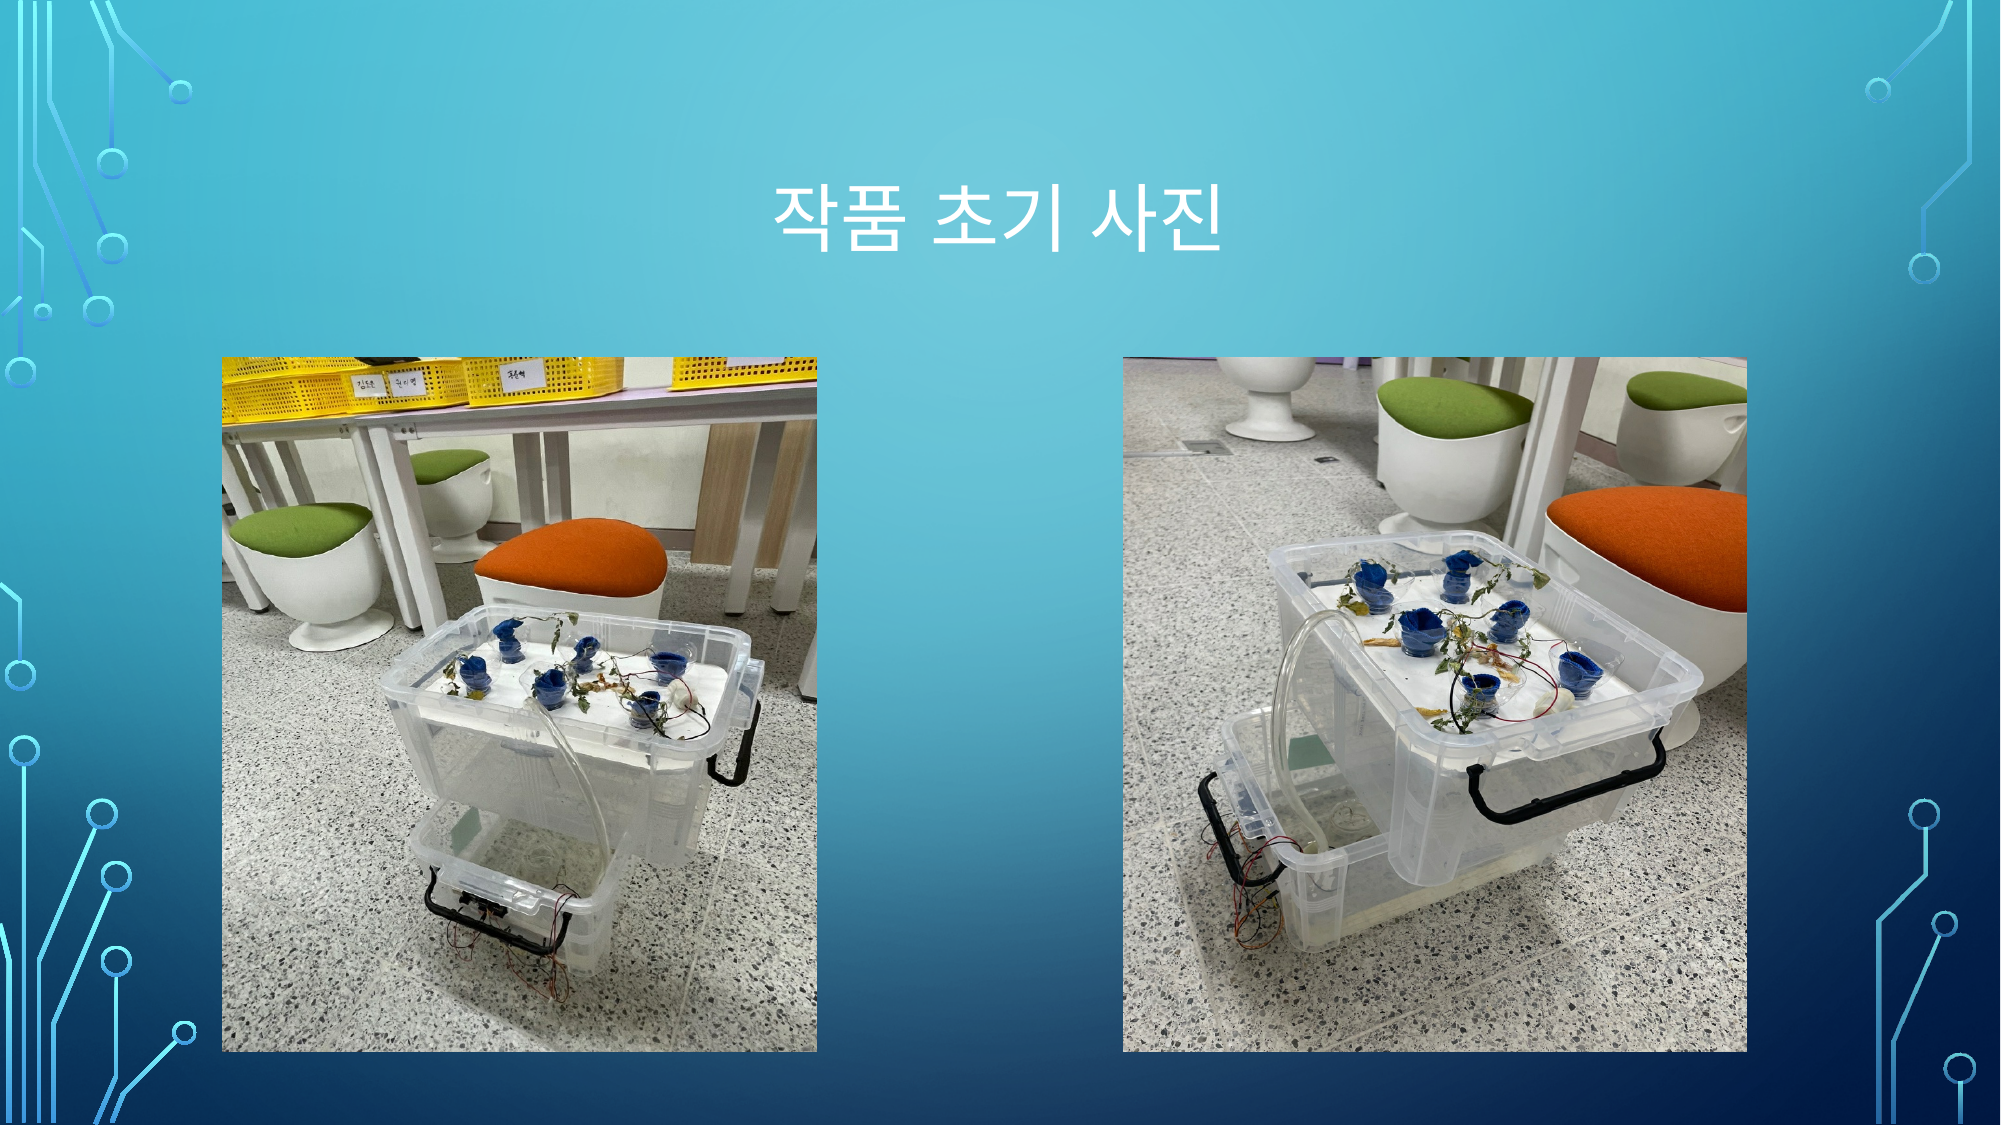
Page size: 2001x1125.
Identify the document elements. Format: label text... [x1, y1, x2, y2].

picture [1123, 357, 1748, 1052]
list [222, 357, 817, 1052]
title 작품 초기 사진 [187, 101, 1813, 344]
